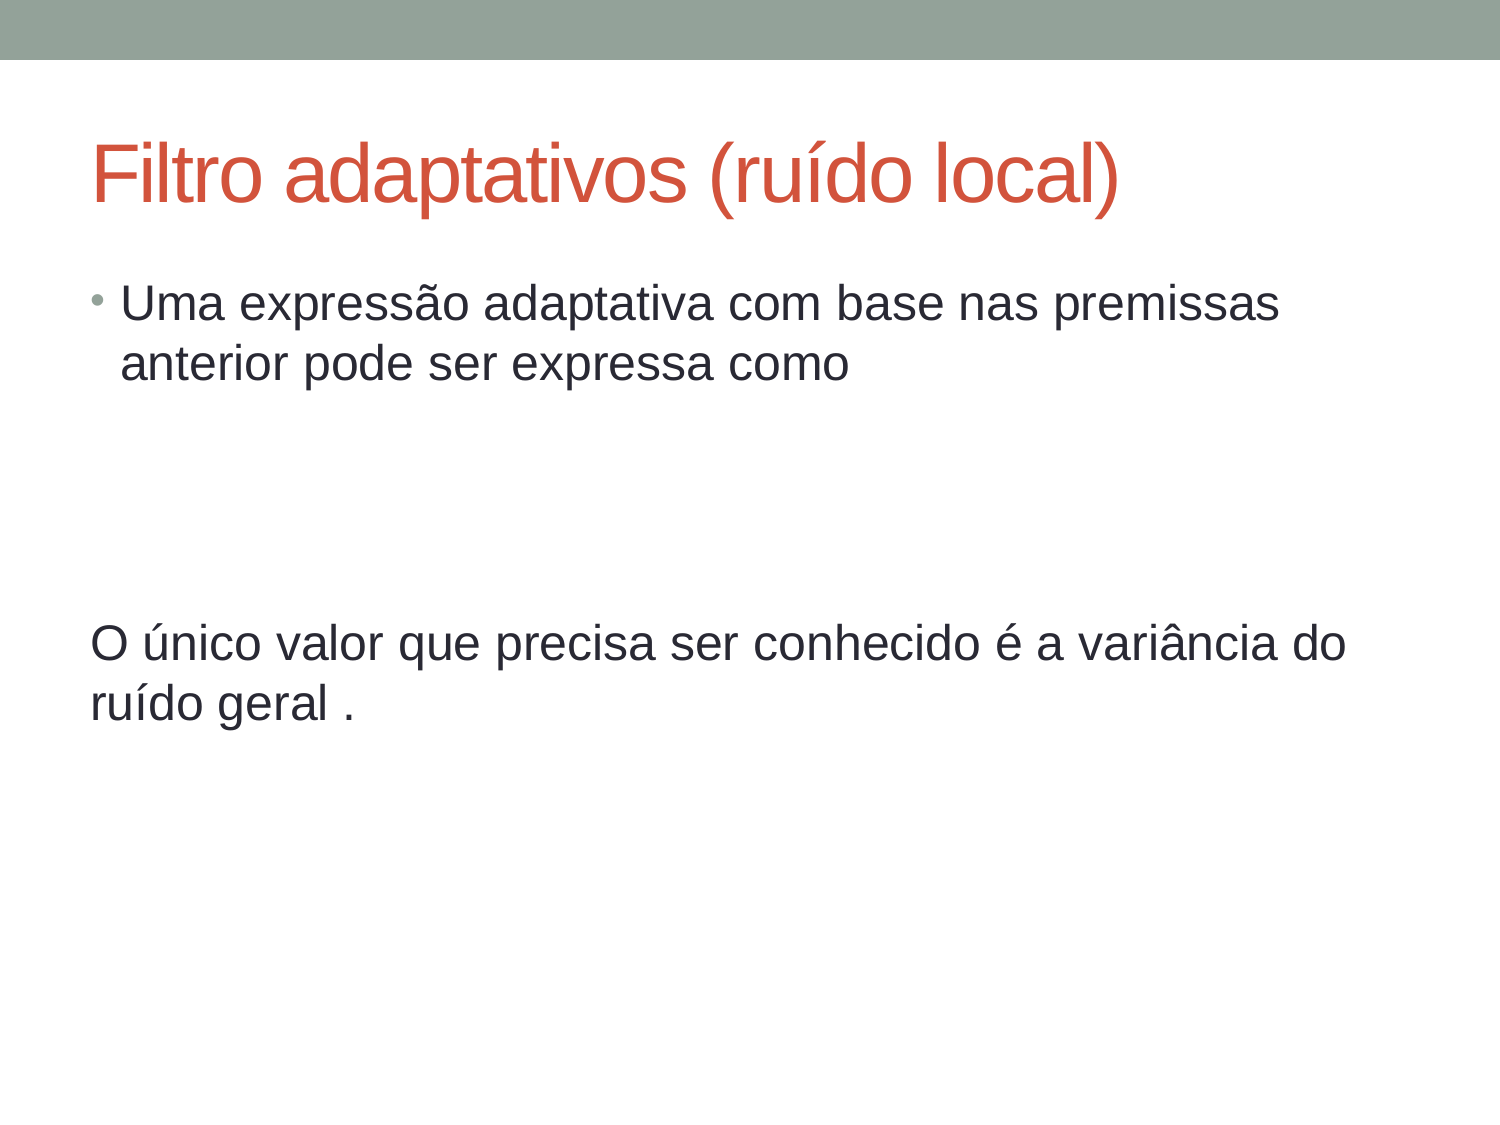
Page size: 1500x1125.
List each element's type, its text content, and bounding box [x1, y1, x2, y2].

title Filtro adaptativos (ruído local) [75, 87, 1425, 250]
